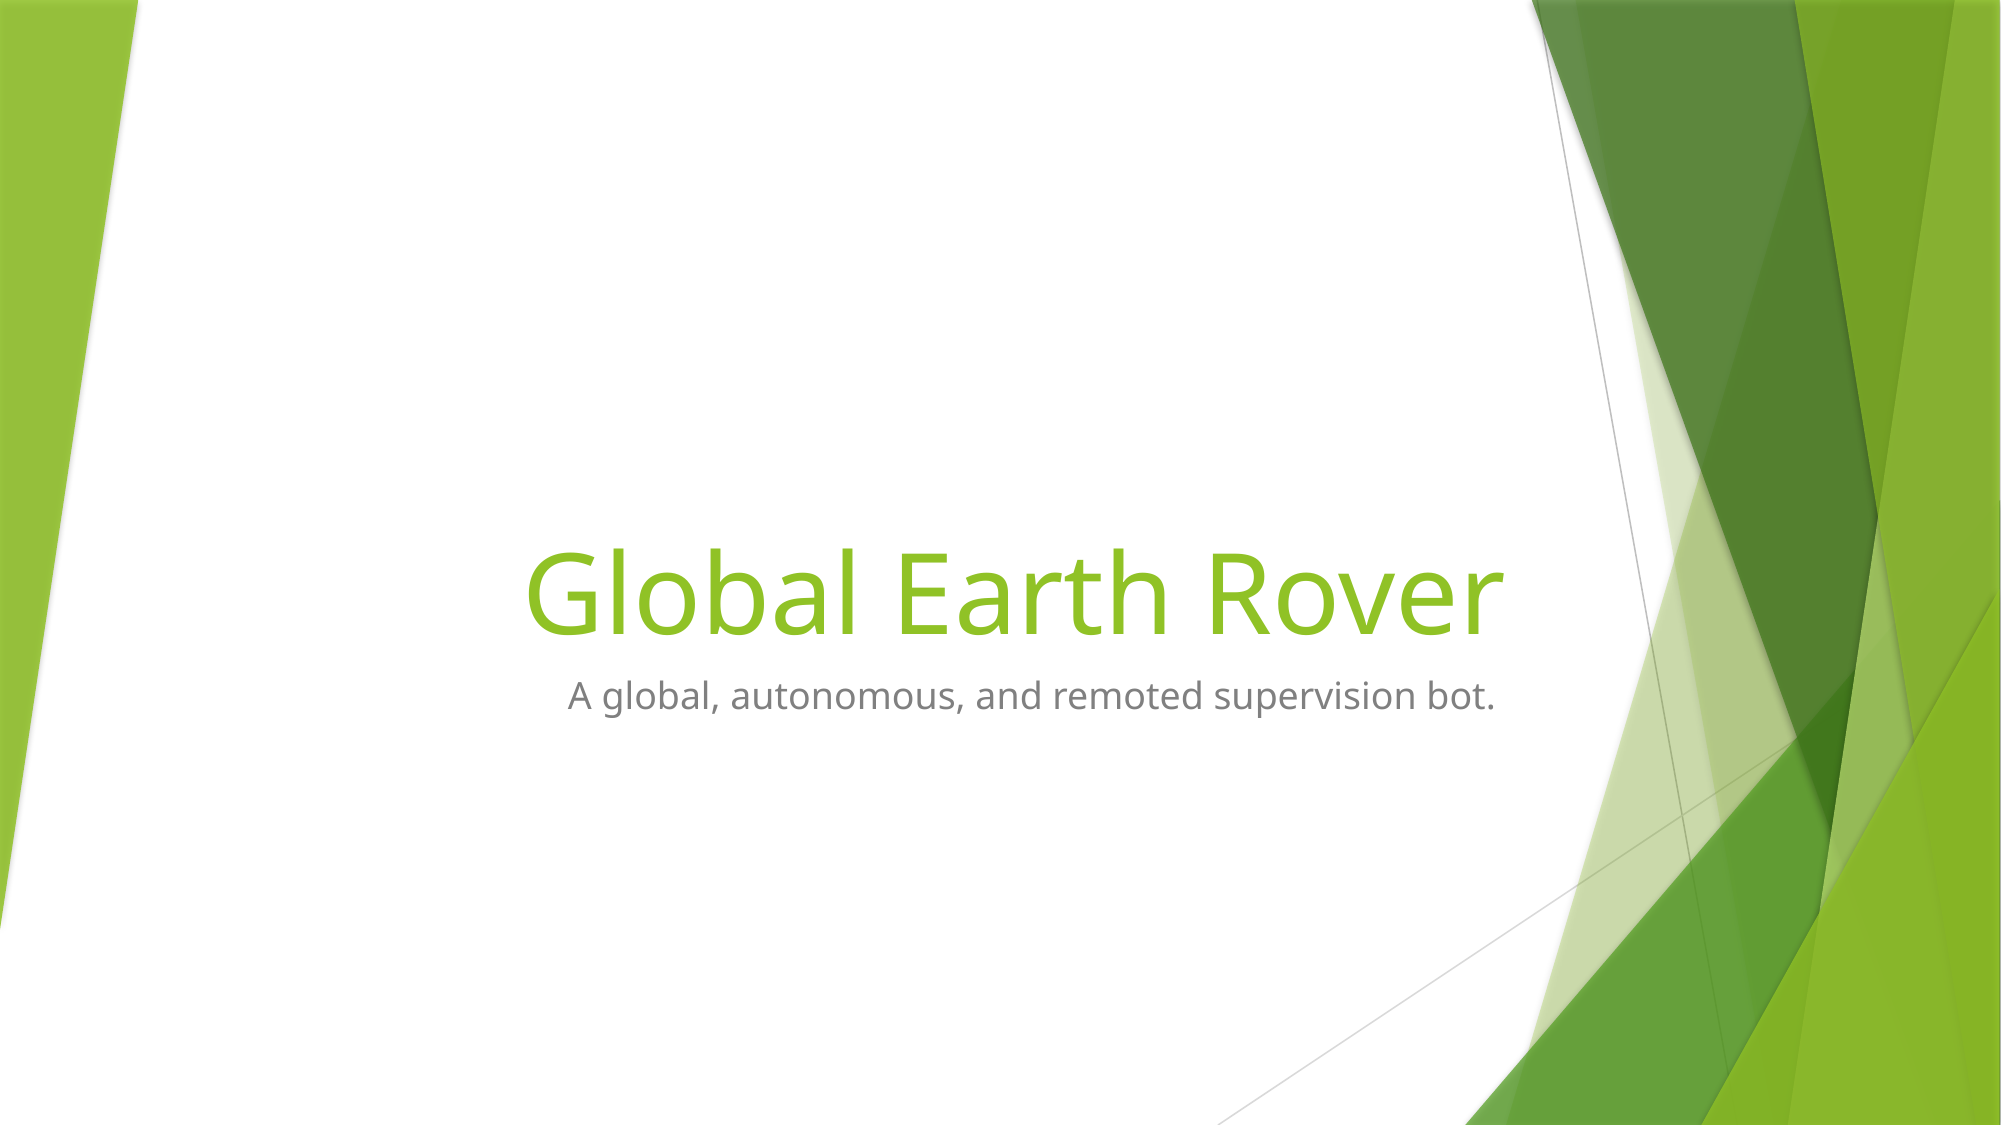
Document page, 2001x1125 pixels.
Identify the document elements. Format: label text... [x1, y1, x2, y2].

title Global Earth Rover [247, 394, 1522, 664]
subtitle A global, autonomous, and remoted supervision bot. [247, 664, 1522, 845]
